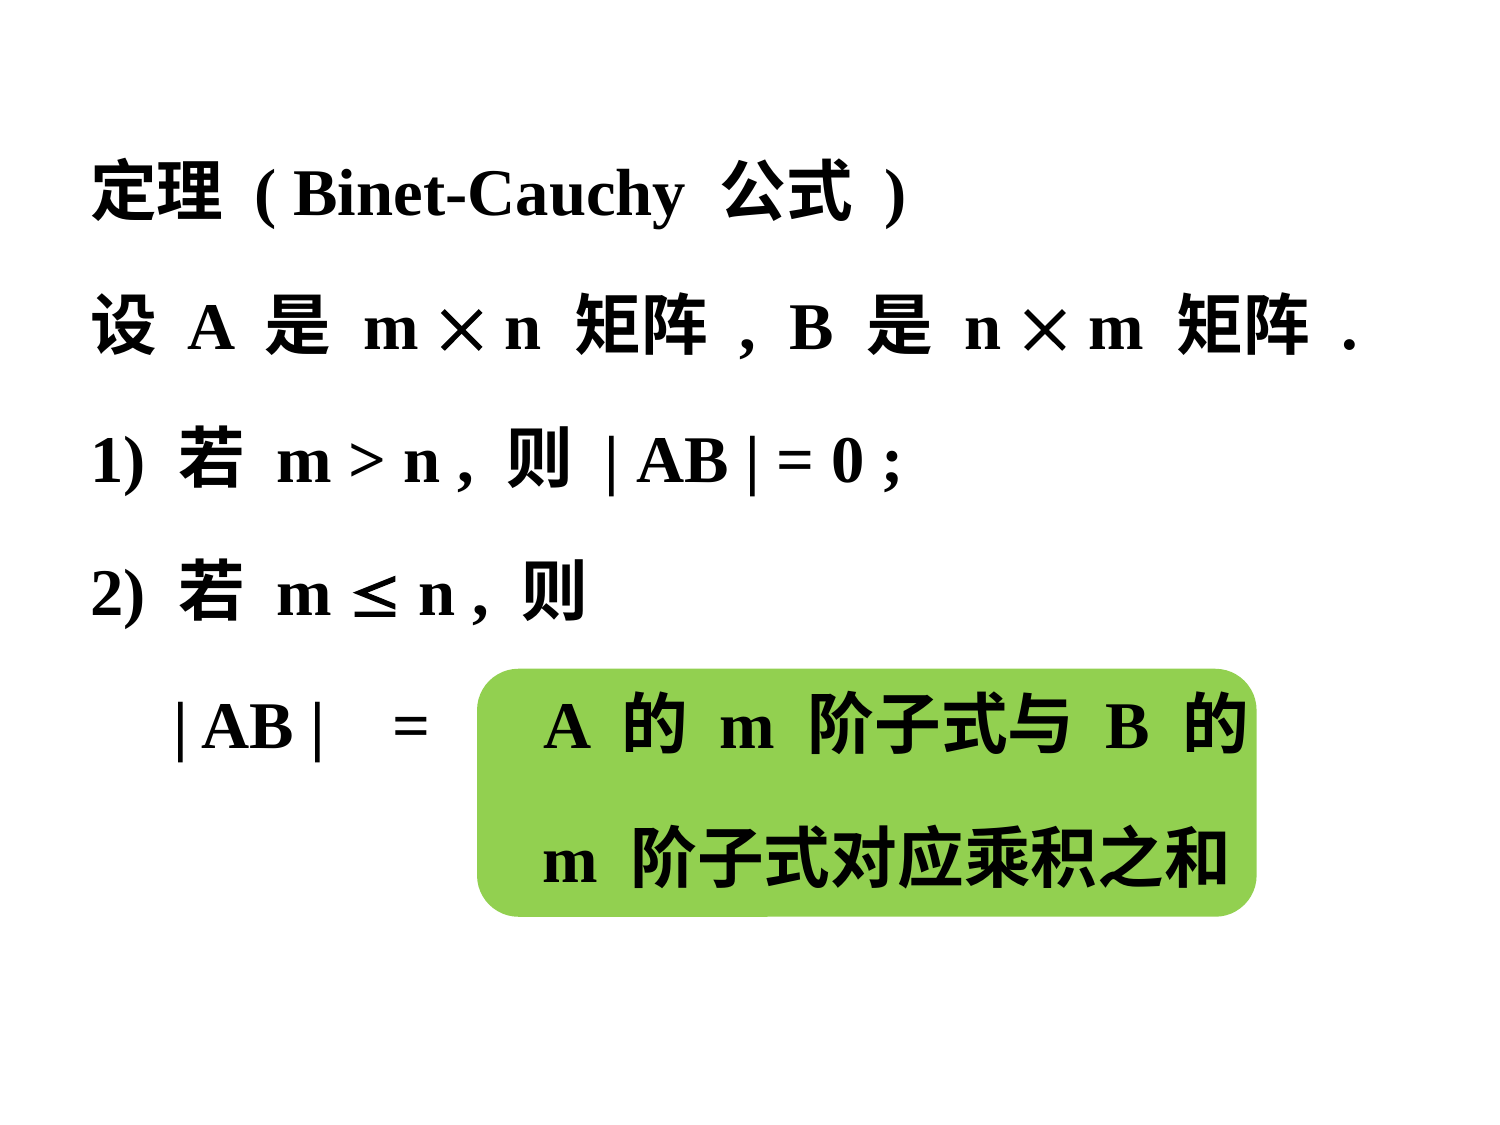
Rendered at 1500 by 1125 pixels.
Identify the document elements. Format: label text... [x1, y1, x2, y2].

text_box 定理 ( Binet-Cauchy 公式 ) 设 A 是 m  n 矩阵 , B 是 n  m 矩阵 . 1) 若 m > n , 则 | AB | = 0 ; 2) 若 m  n , 则 | AB | = A 的 m 阶子式与 B 的 m 阶子式对应乘积之和 [74, 101, 1425, 963]
